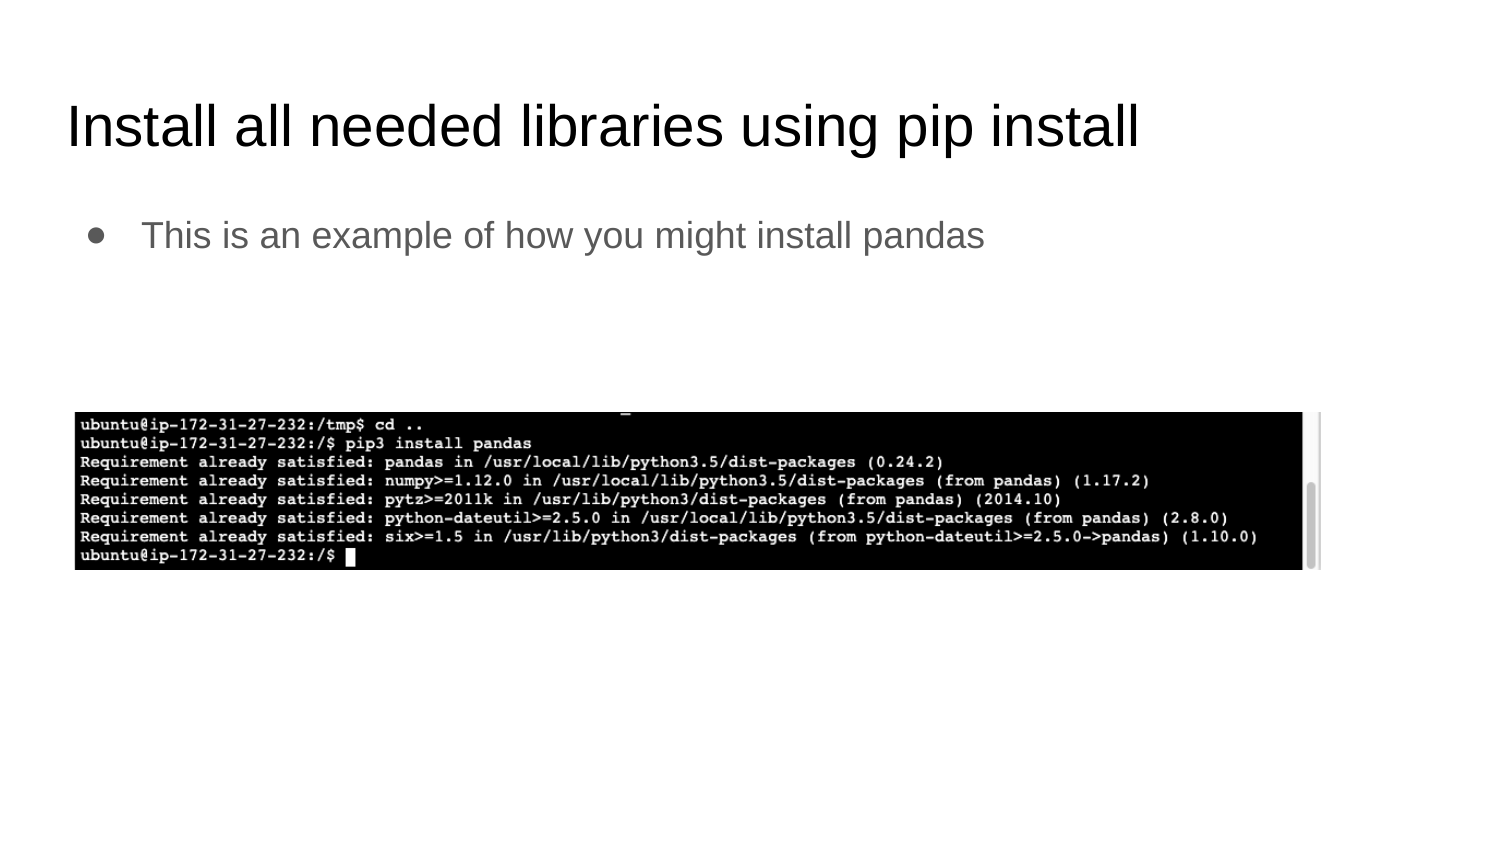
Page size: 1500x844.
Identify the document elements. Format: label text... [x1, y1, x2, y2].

list This is an example of how you might install pandas [51, 189, 1449, 750]
picture [74, 412, 1321, 570]
title Install all needed libraries using pip install [51, 72, 1449, 167]
